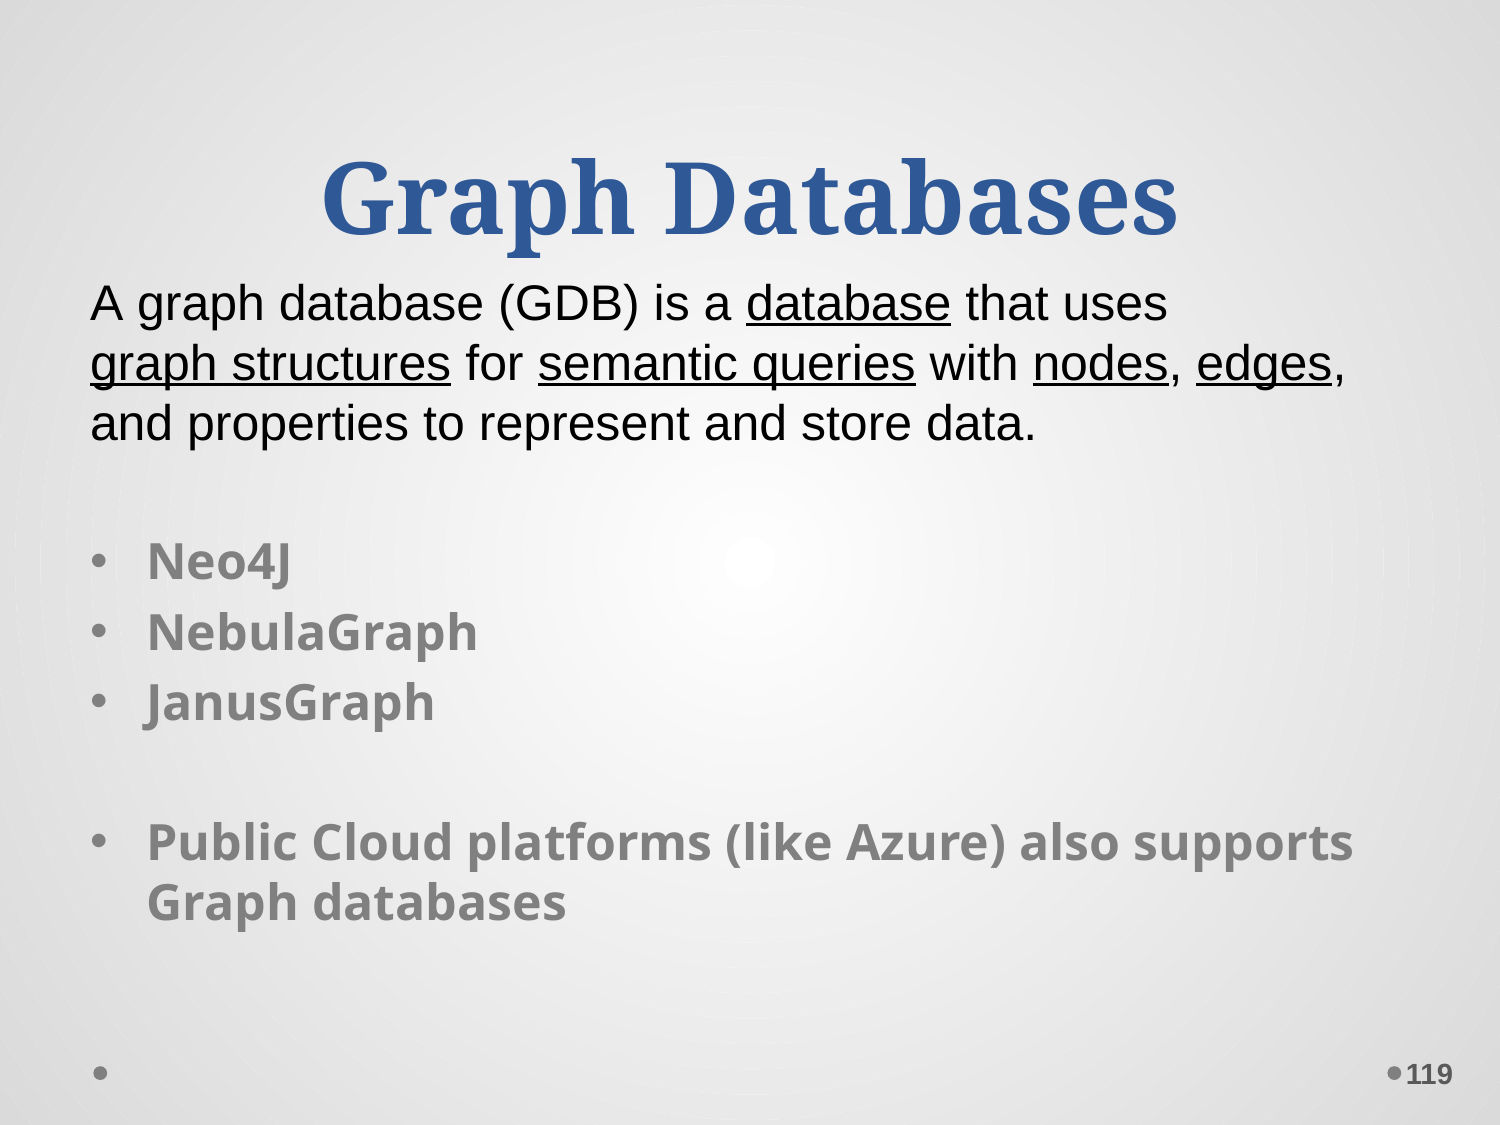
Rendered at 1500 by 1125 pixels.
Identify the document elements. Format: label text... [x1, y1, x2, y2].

list A graph database (GDB) is a database that uses graph structures for semantic queries with nodes, edges, and properties to represent and store data. Neo4J NebulaGraph JanusGraph Public Cloud platforms (like Azure) also supports Graph databases [75, 262, 1425, 1005]
slide_number 119 [1401, 1042, 1494, 1103]
title Graph Databases [75, 0, 1425, 262]
